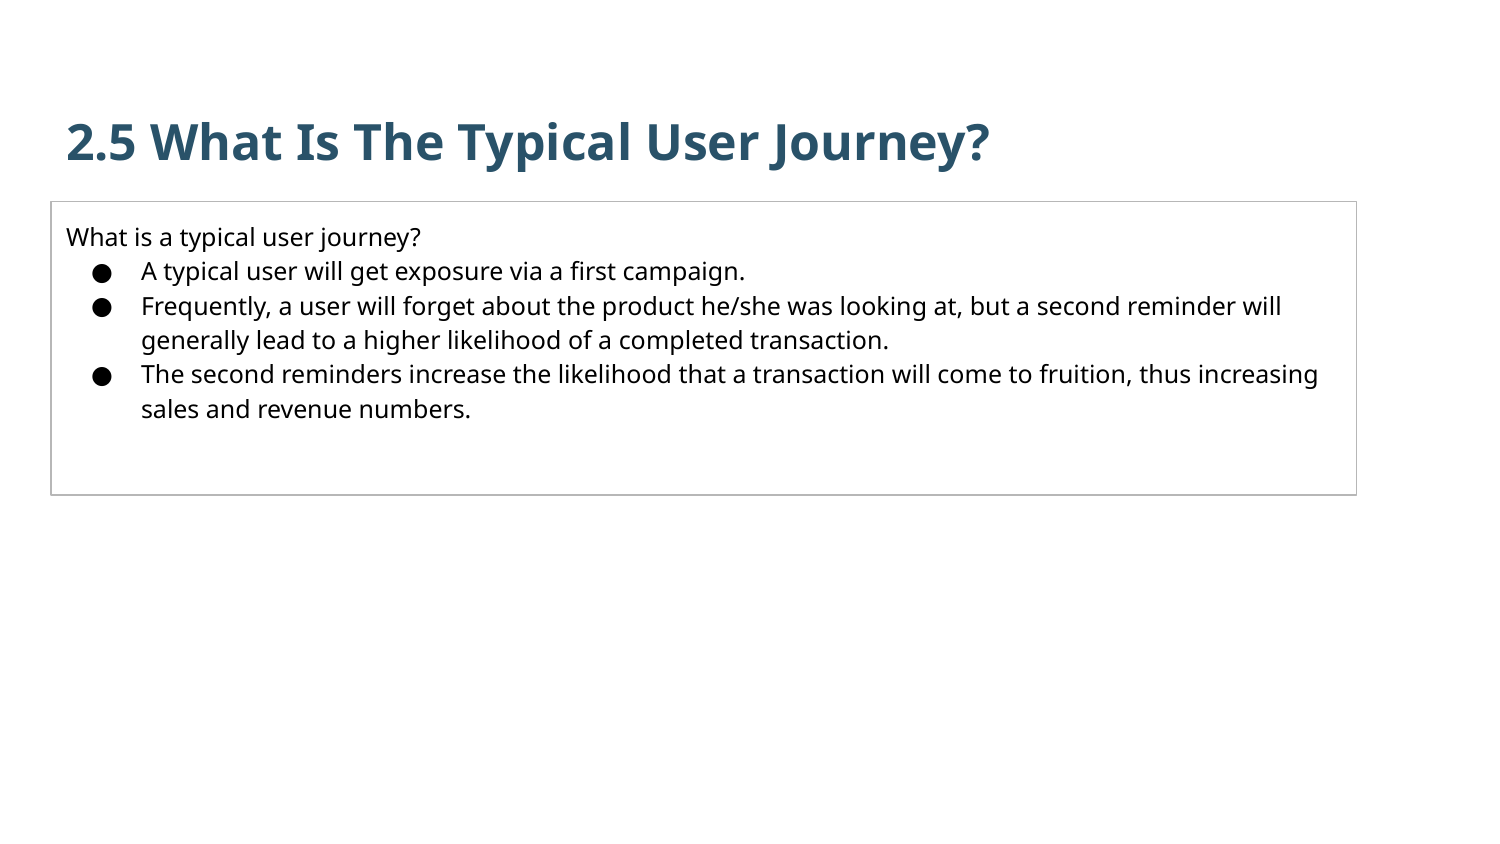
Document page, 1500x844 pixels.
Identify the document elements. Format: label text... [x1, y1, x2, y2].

text_box 2.5 What Is The Typical User Journey? [51, 48, 1449, 186]
text_box What is a typical user journey? A typical user will get exposure via a first campaign. Frequently, a user will forget about the product he/she was looking at, but a second reminder will generally lead to a higher likelihood of a completed transaction. The second reminders increase the likelihood that a transaction will come to fruition, thus increasing sales and revenue numbers. [51, 201, 1357, 495]
